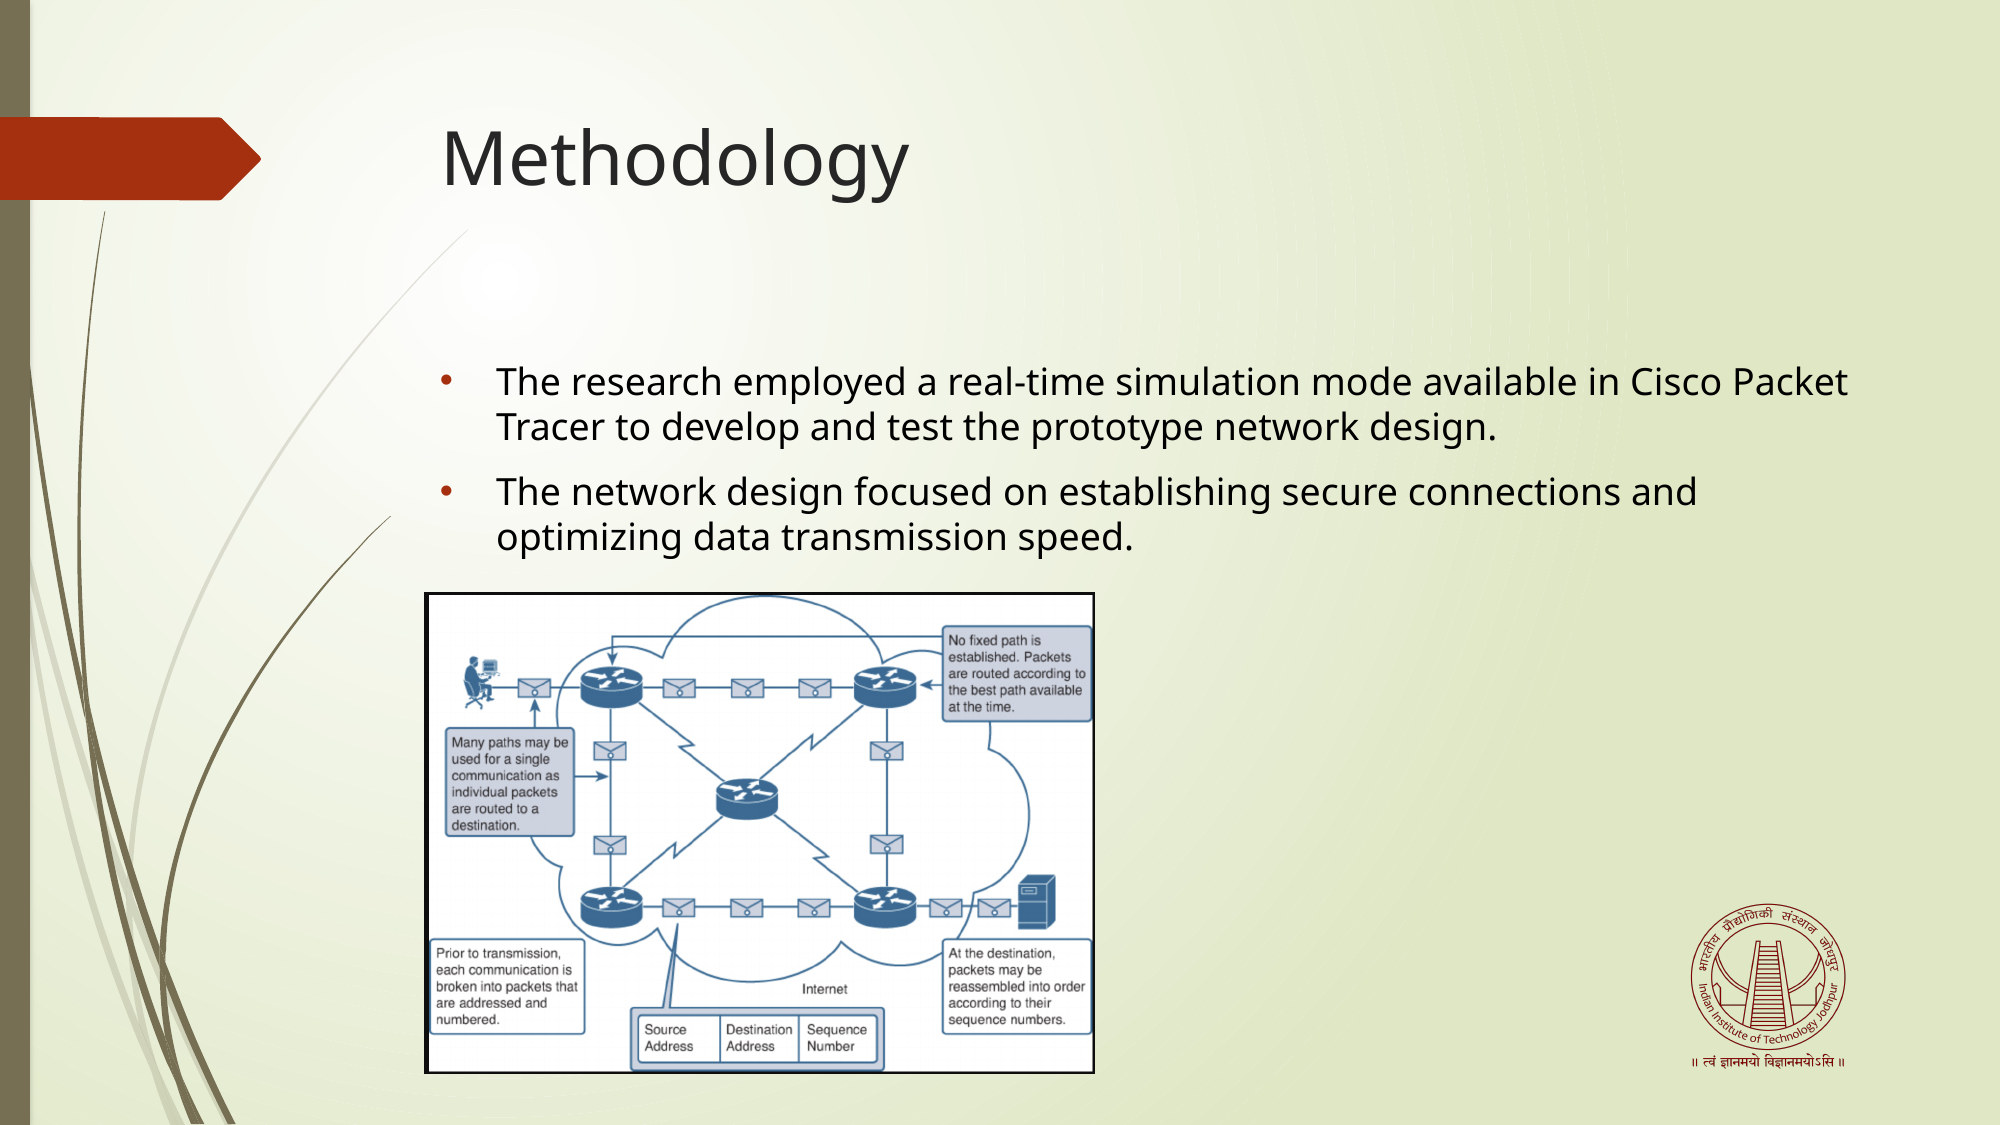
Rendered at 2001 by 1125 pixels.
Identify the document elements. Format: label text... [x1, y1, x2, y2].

picture [424, 592, 1095, 1074]
list The research employed a real-time simulation mode available in Cisco Packet Tracer to develop and test the prototype network design. The network design focused on establishing secure connections and optimizing data transmission speed. [424, 350, 1888, 970]
picture [1684, 898, 1852, 1074]
title Methodology [425, 102, 1888, 313]
